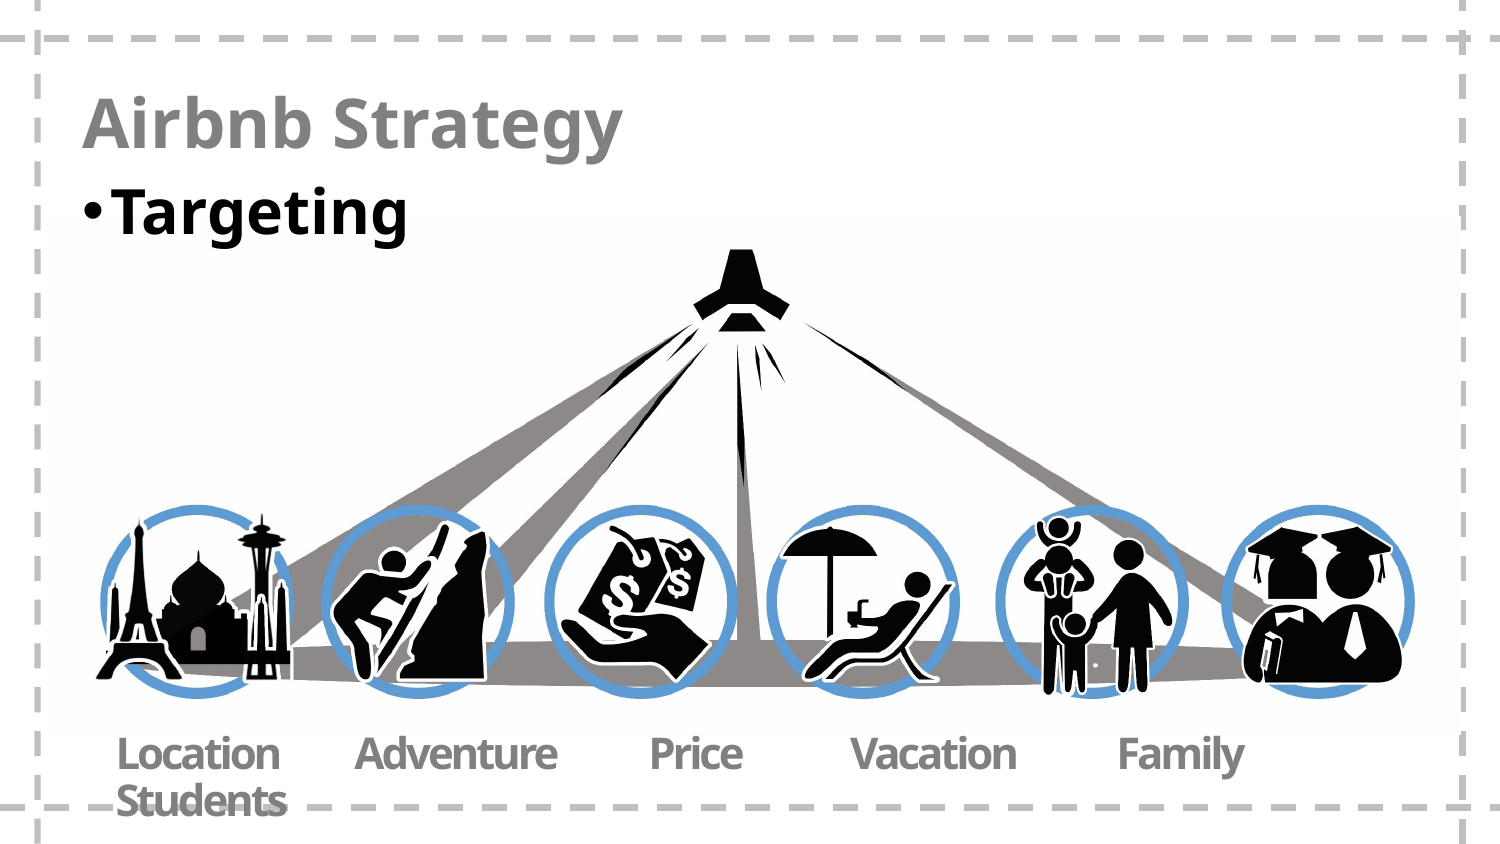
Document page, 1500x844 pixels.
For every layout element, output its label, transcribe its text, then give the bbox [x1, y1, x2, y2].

text_box Location Adventure Price Vacation Family Students [110, 735, 1461, 837]
list Targeting [74, 172, 1426, 215]
title Airbnb Strategy [74, 44, 1426, 172]
picture [45, 215, 1461, 735]
